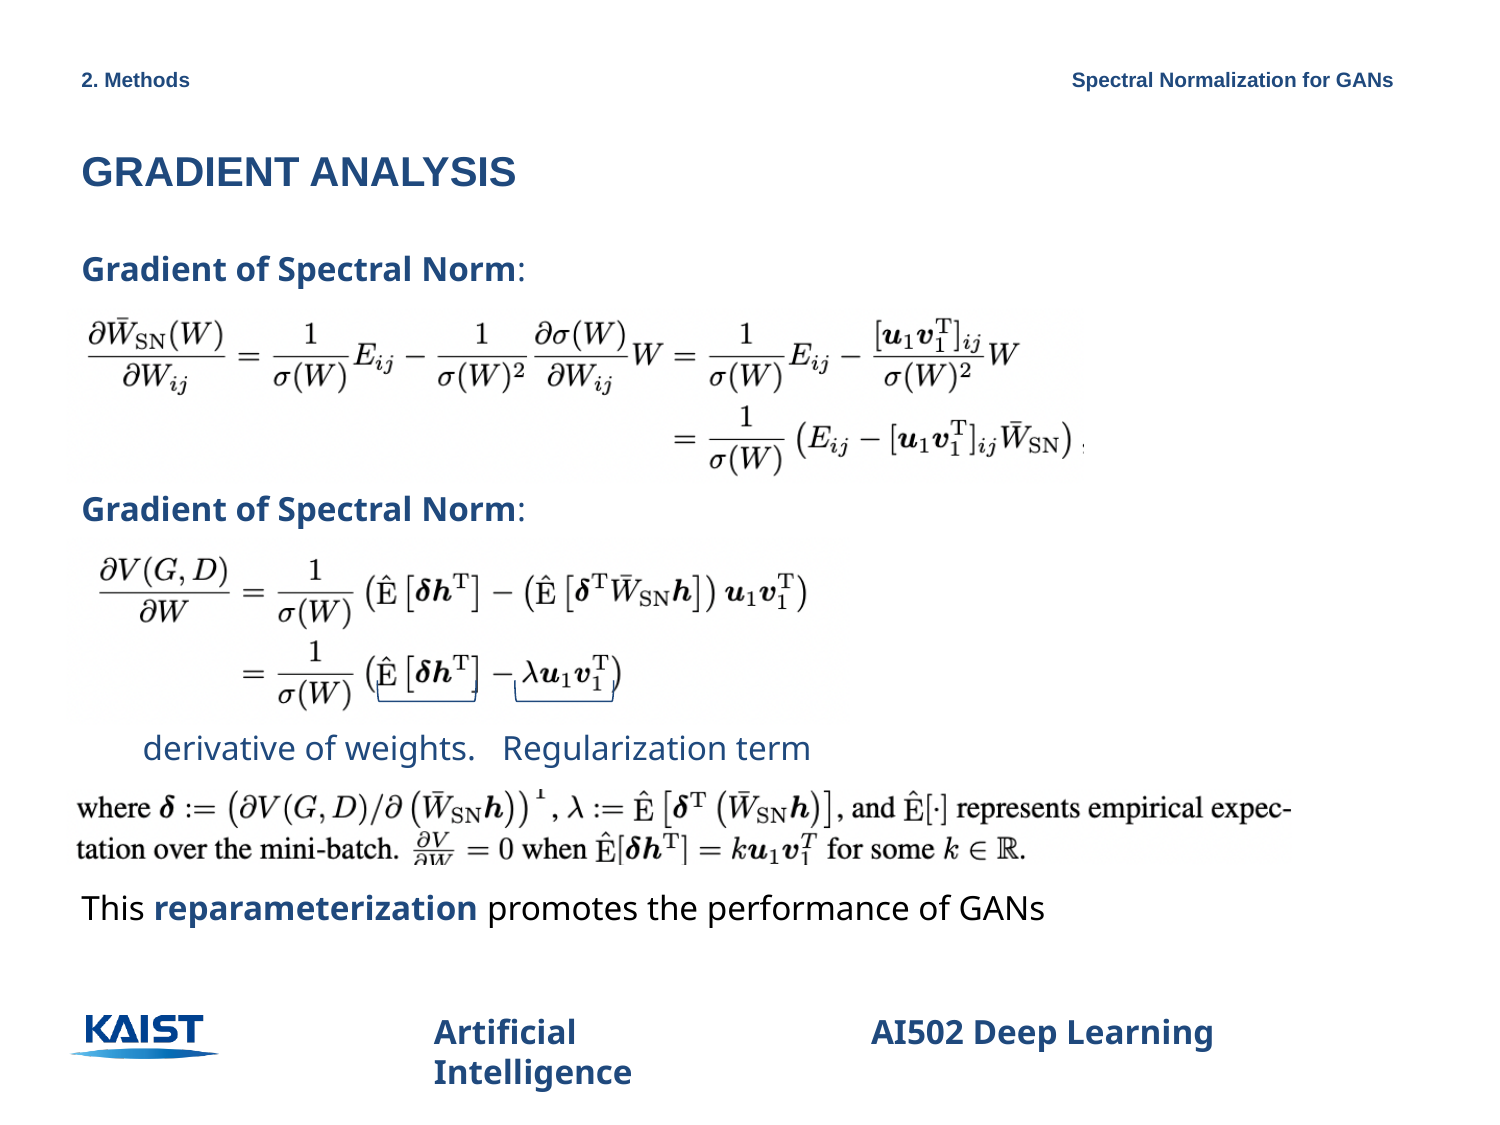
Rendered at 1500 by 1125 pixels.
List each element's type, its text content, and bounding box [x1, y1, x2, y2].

picture [66, 789, 1292, 866]
text_box GRADIENT ANALYSIS [66, 137, 1306, 202]
picture [68, 1015, 219, 1059]
picture [66, 537, 851, 726]
text_box Spectral Normalization for GANs [1057, 58, 1459, 99]
text_box Gradient of Spectral Norm: Gradient of Spectral Norm: derivative of weights. Regularization term This reparameterization promotes the performance of GANs [66, 240, 1365, 1125]
text_box 2. Methods [66, 58, 469, 99]
picture [66, 308, 1084, 485]
